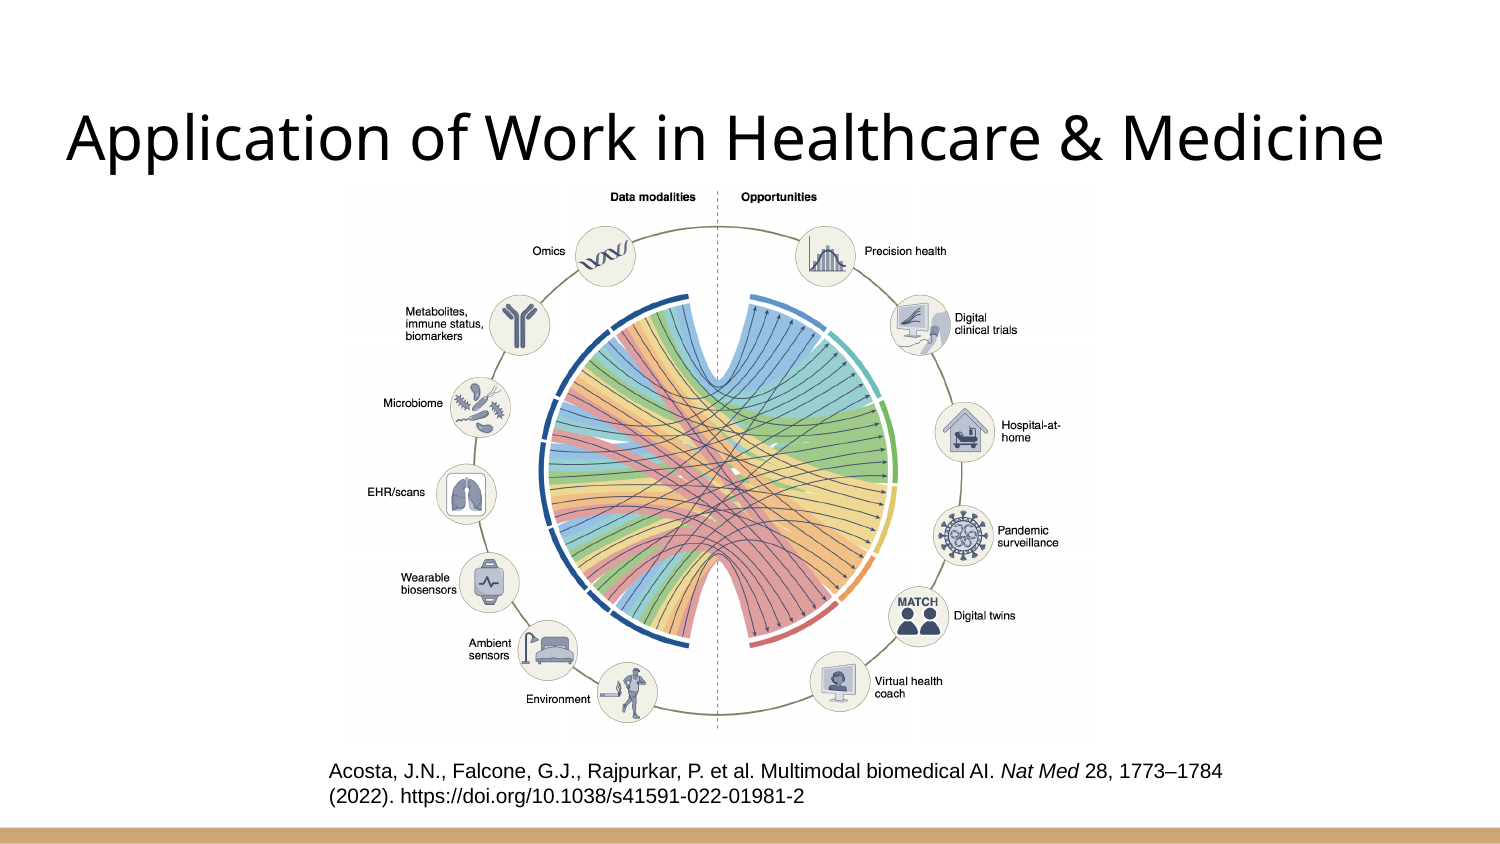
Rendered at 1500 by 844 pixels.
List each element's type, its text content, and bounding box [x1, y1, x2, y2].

picture [339, 178, 1092, 743]
text_box Acosta, J.N., Falcone, G.J., Rajpurkar, P. et al. Multimodal biomedical AI. Nat Med 28, 1773–1784 (2022). https://doi.org/10.1038/s41591-022-01981-2 [313, 742, 1257, 823]
title Application of Work in Healthcare & Medicine [51, 51, 1449, 189]
